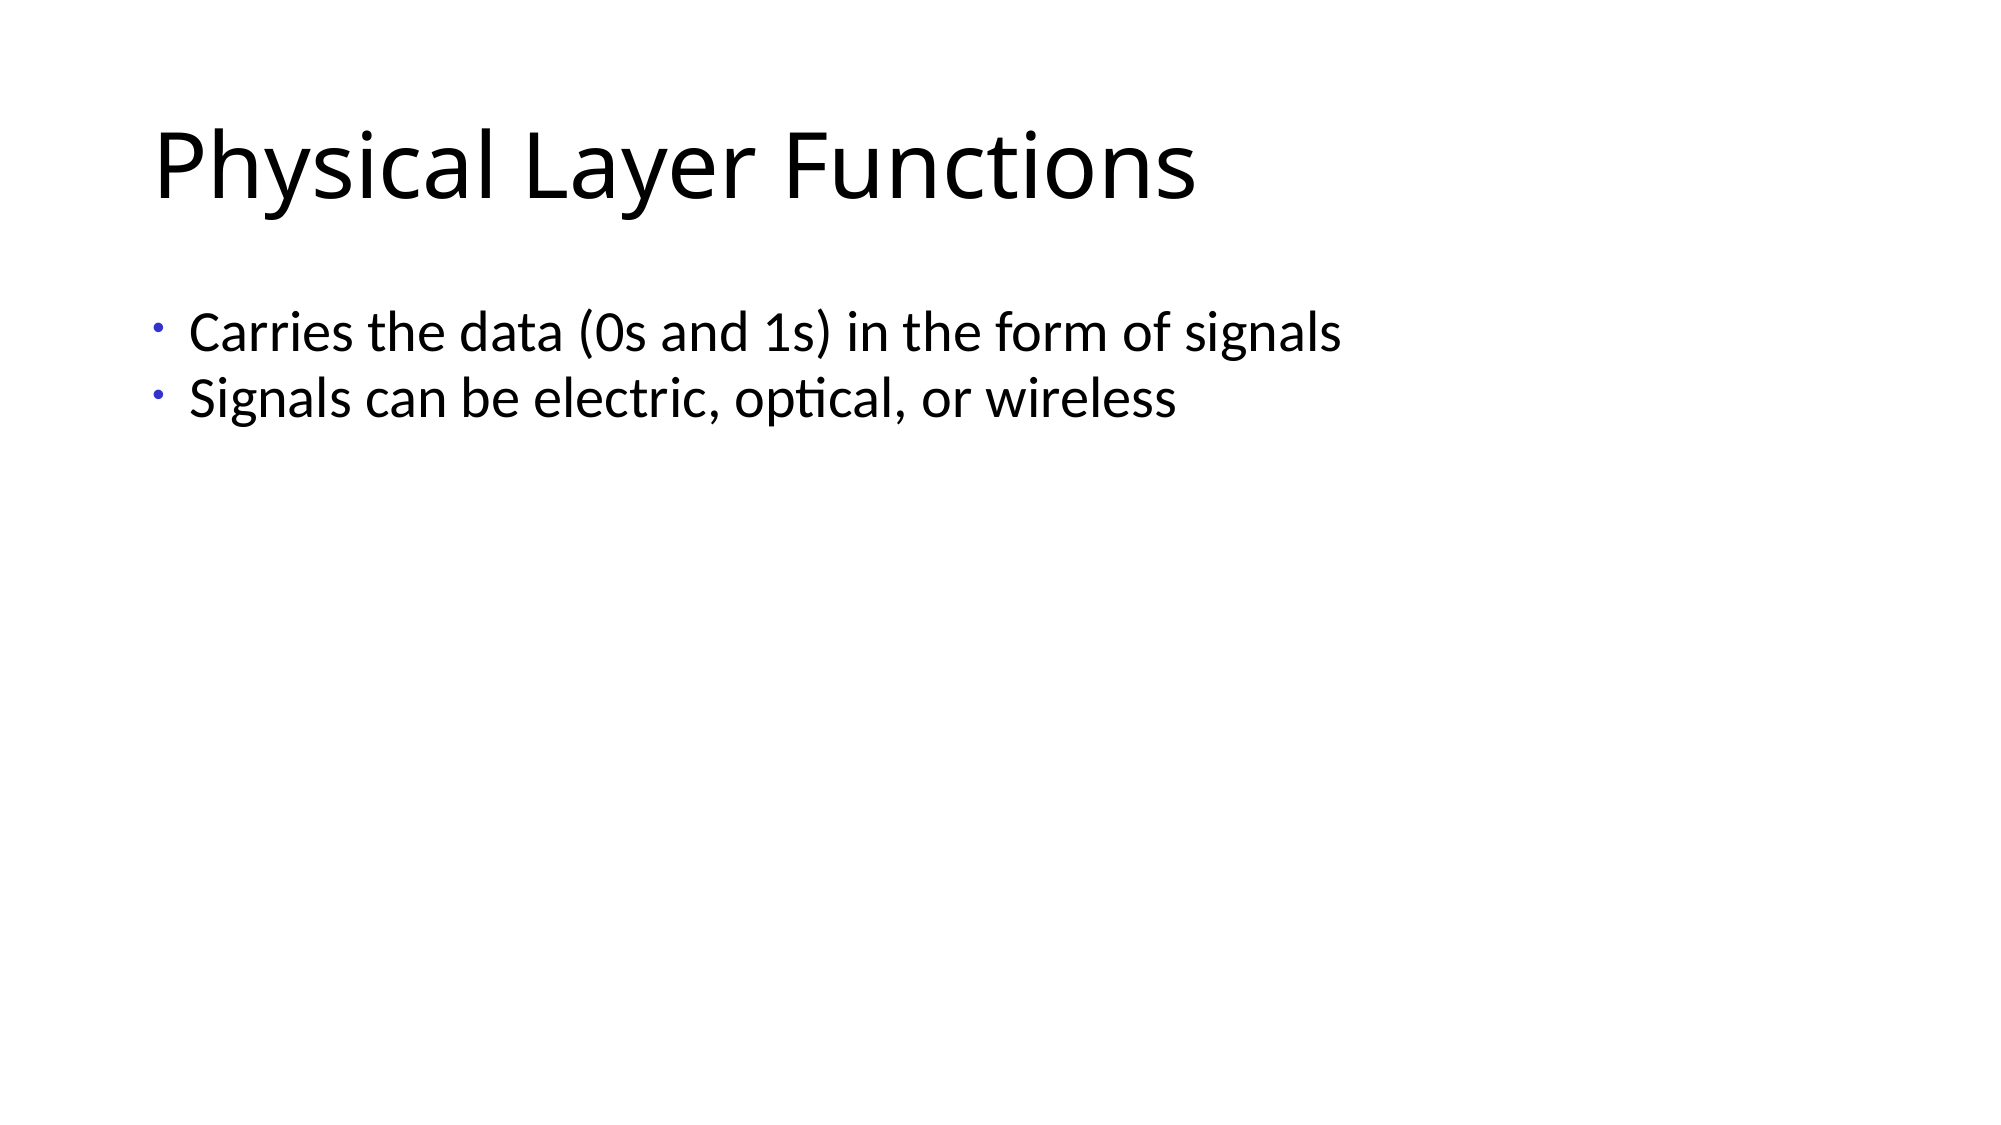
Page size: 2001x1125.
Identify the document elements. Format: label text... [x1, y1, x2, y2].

list Carries the data (0s and 1s) in the form of signals Signals can be electric, optical, or wireless [137, 299, 1863, 1014]
title Physical Layer Functions [137, 59, 1863, 278]
